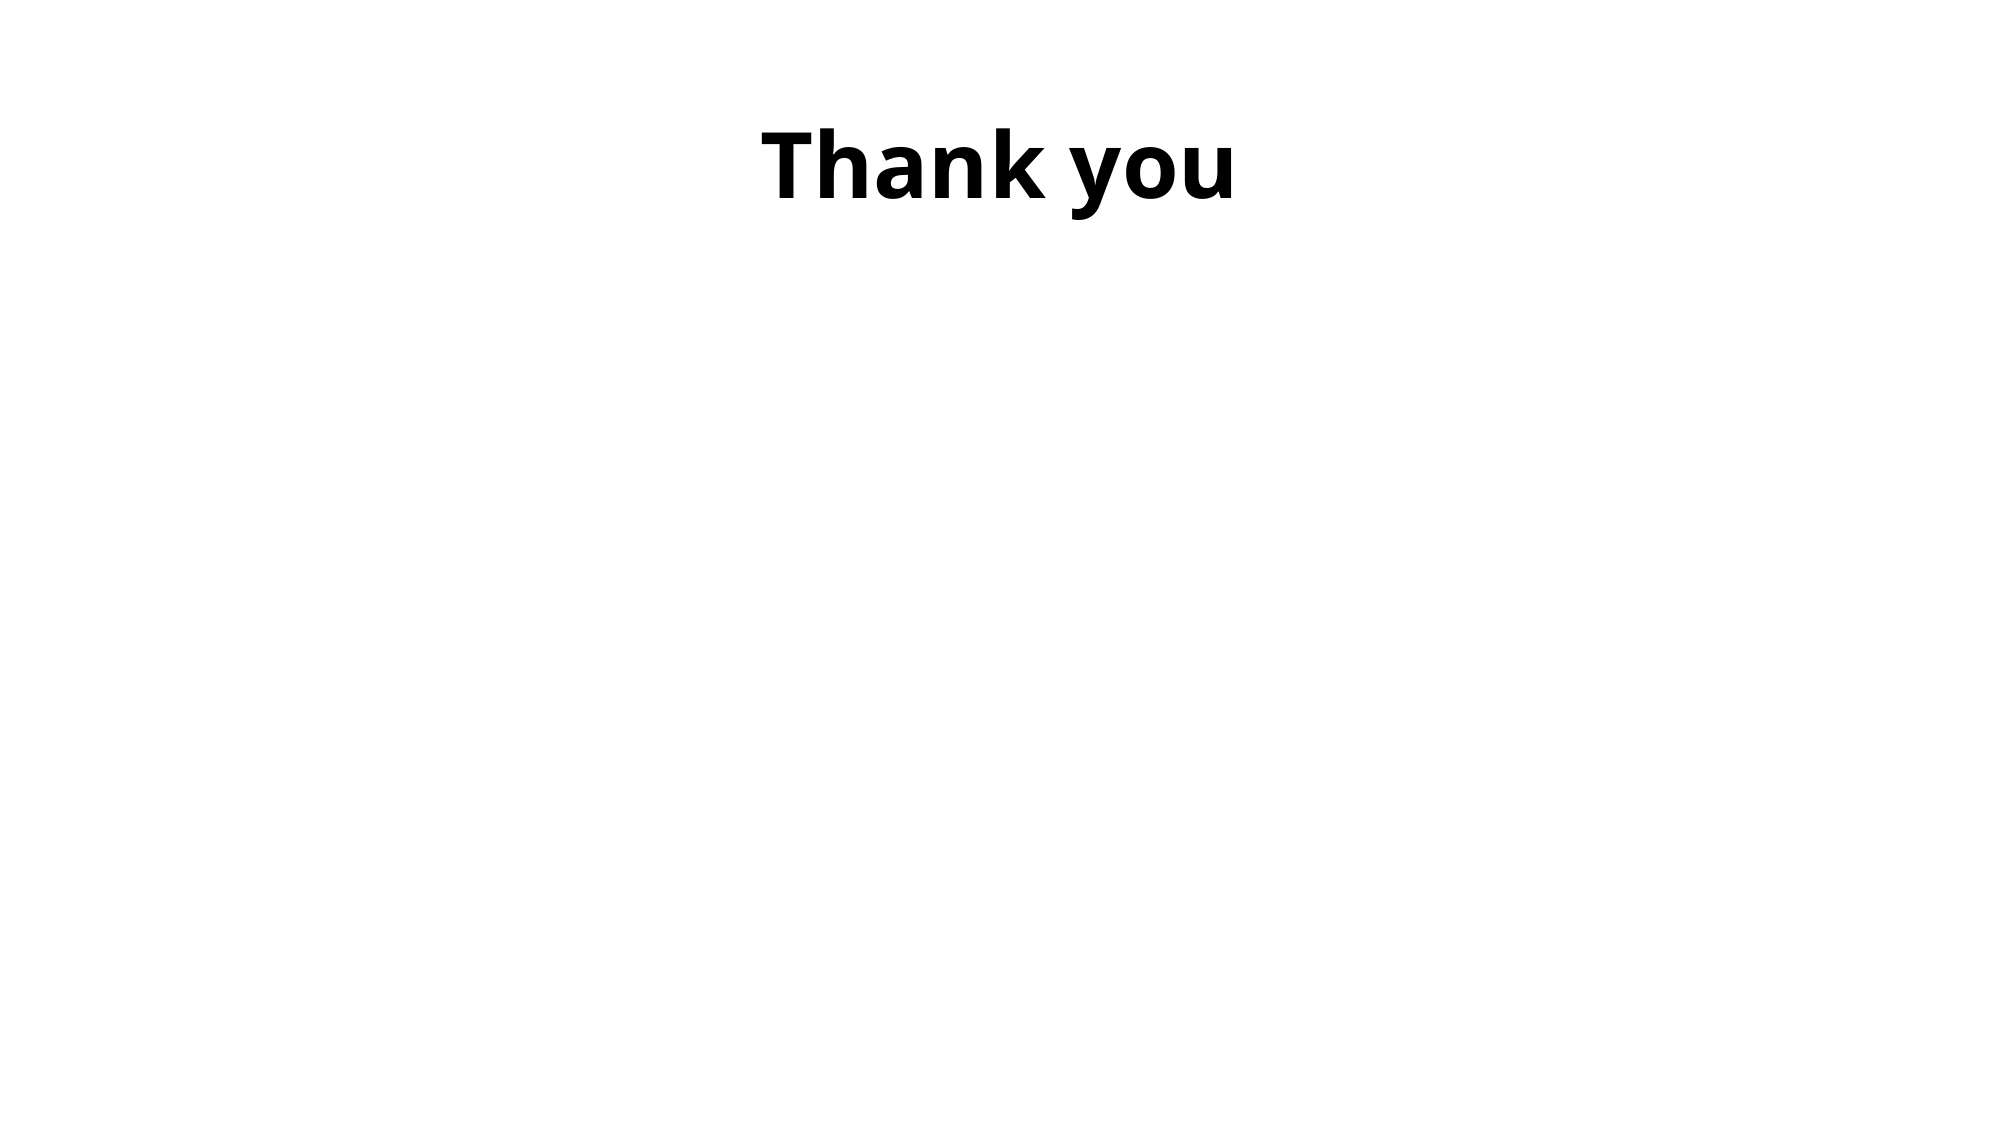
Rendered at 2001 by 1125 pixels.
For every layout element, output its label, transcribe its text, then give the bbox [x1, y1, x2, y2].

title Thank you [137, 59, 1863, 278]
